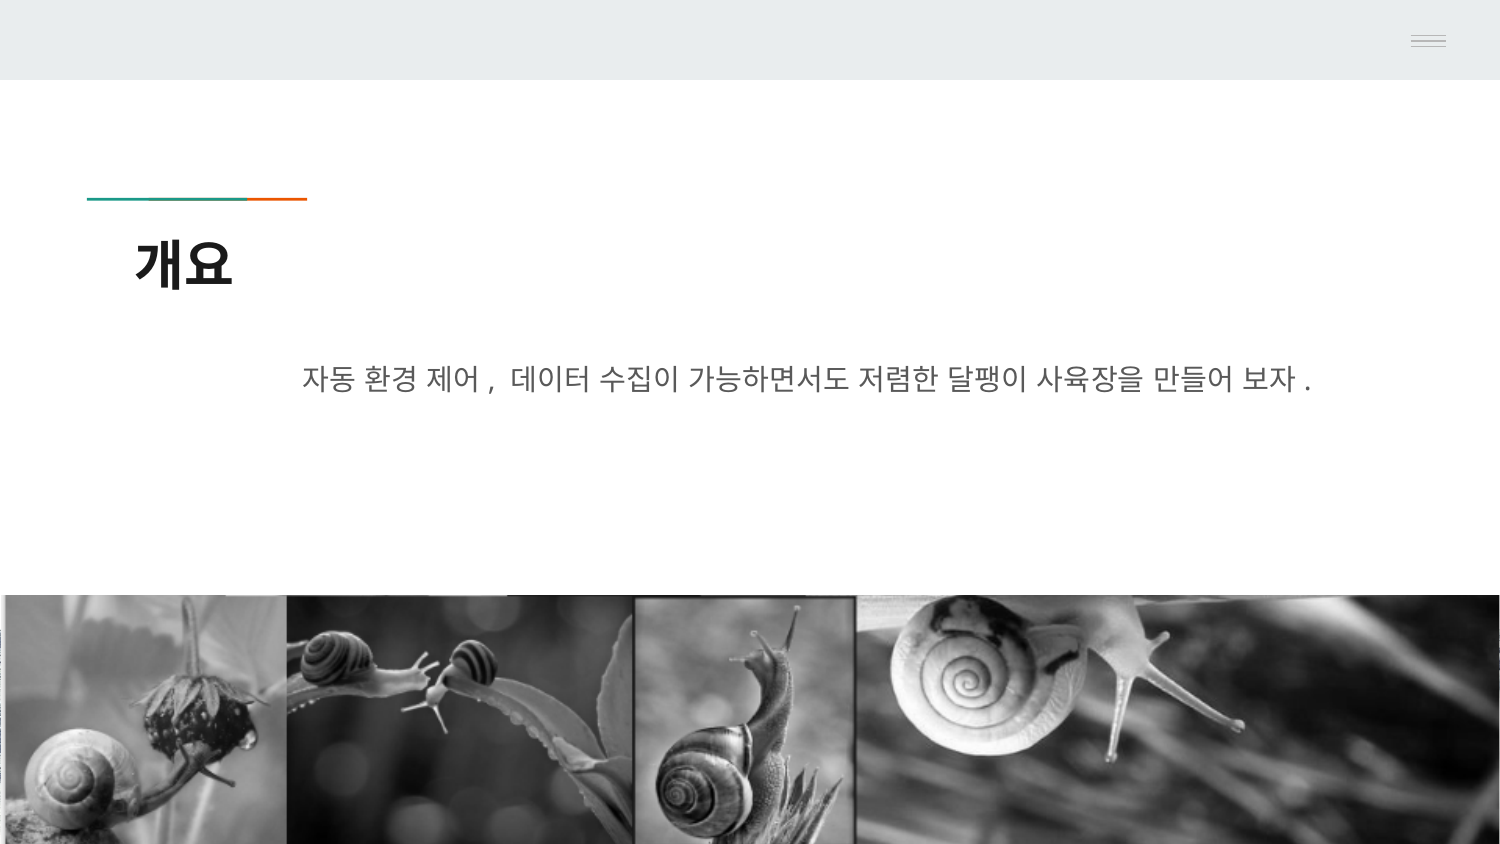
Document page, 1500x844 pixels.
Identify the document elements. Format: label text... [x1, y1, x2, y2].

list 자동 환경 제어, 데이터 수집이 가능하면서도 저렴한 달팽이 사육장을 만들어 보자. [212, 341, 1381, 559]
picture [0, 595, 1500, 844]
title 개요 [119, 216, 1381, 305]
